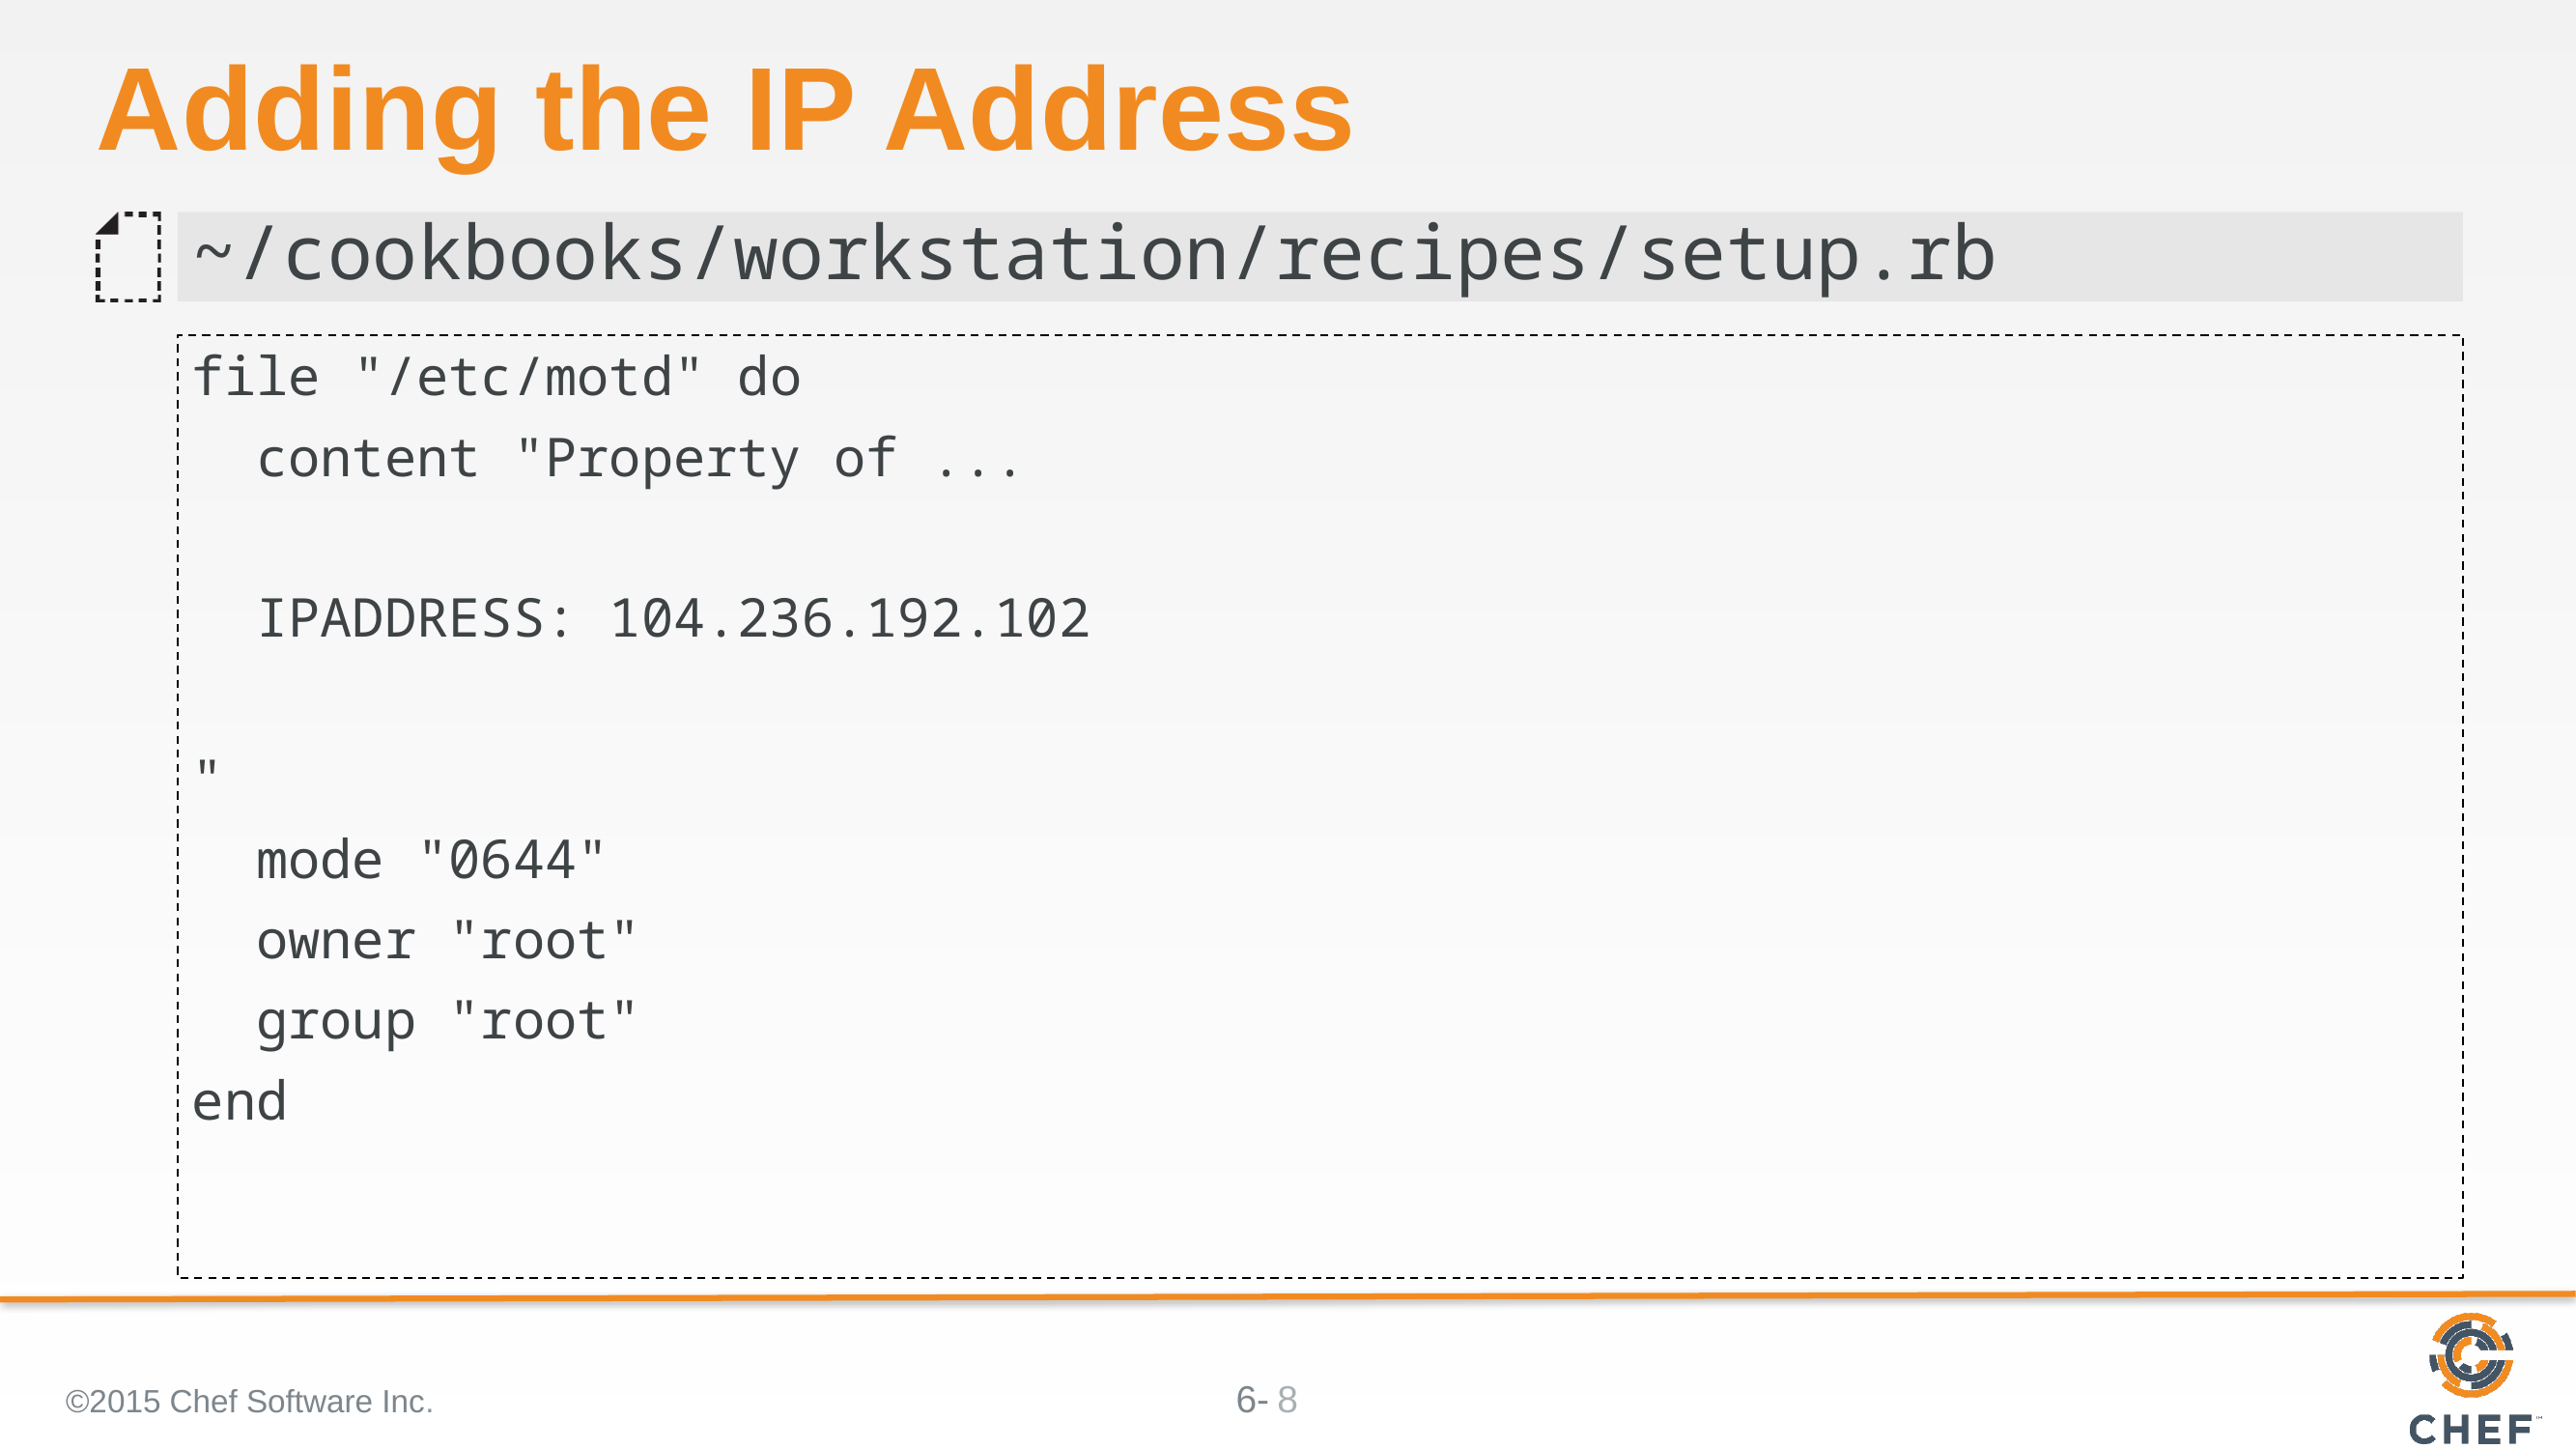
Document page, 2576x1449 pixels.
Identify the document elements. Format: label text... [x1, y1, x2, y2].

footer ©2015 Chef Software Inc. [51, 1359, 952, 1440]
picture [2399, 1297, 2550, 1449]
title Adding the IP Address [96, 48, 2463, 180]
list ~/cookbooks/workstation/recipes/setup.rb [177, 212, 2463, 302]
list file "/etc/motd" do content "Property of ... IPADDRESS: 104.236.192.102 " mode "0644" owner "root" group "root" end [177, 334, 2464, 1279]
slide_number 8 [998, 1359, 1578, 1437]
